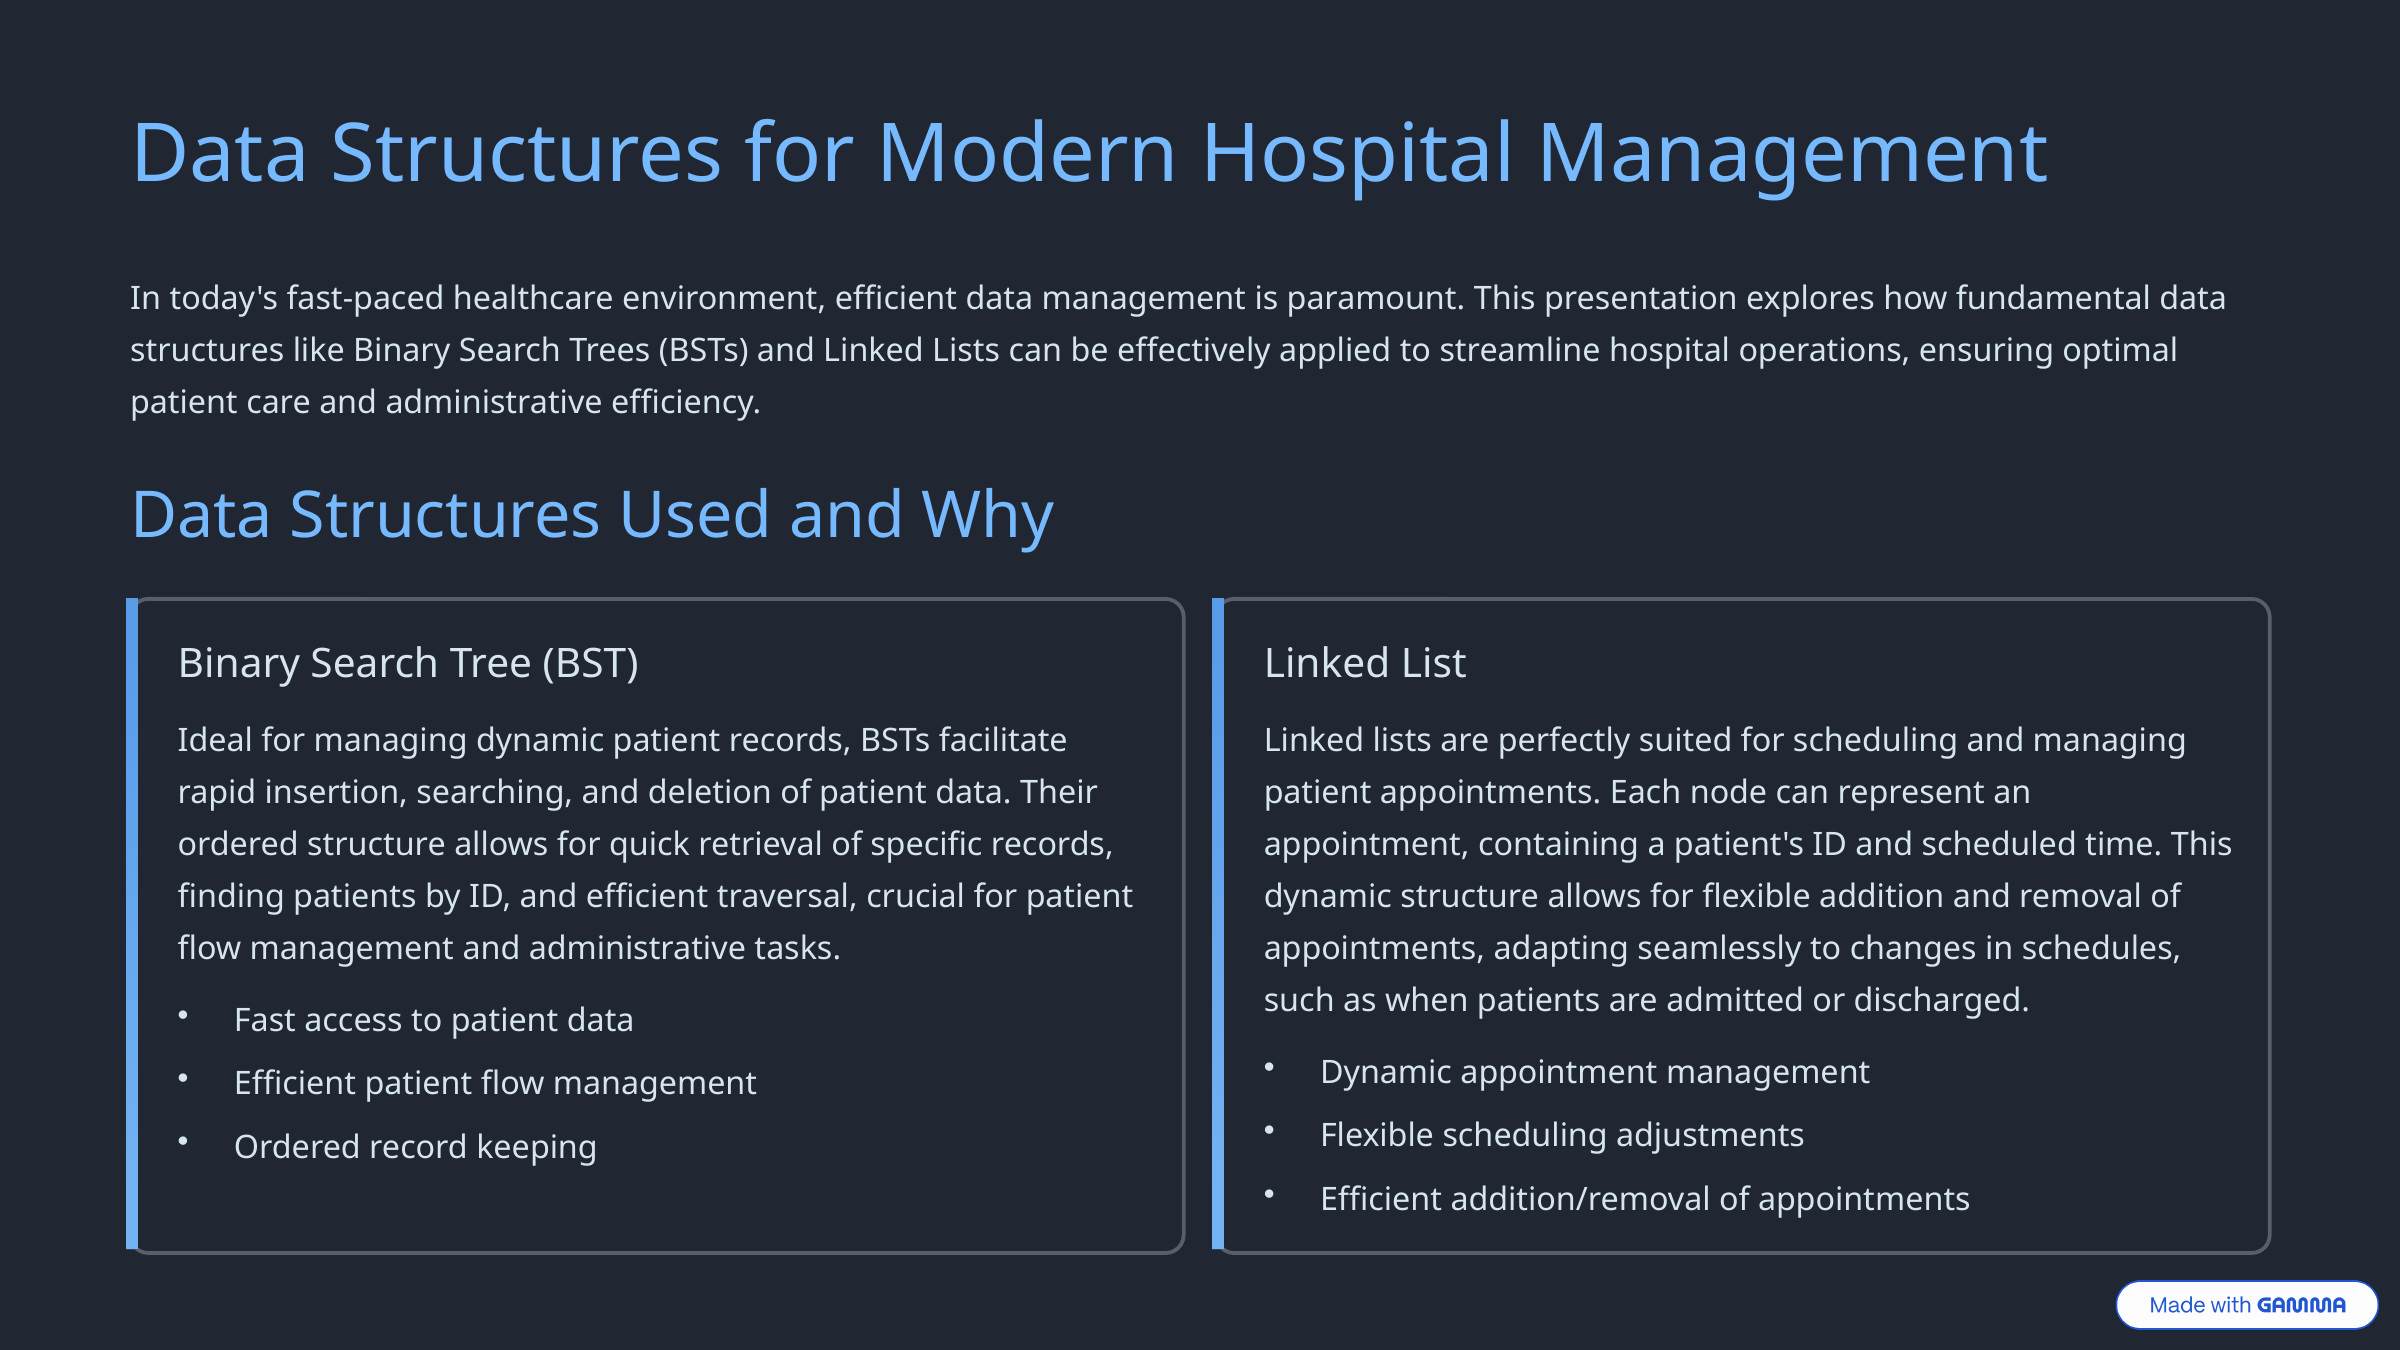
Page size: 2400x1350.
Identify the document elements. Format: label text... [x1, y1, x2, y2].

picture [2106, 1271, 2389, 1339]
text_box Linked List [1263, 635, 1671, 687]
text_box [1228, 598, 2270, 1254]
text_box Linked lists are perfectly suited for scheduling and managing patient appointments. Each node can represent an appointment, containing a patient's ID and scheduled time. This dynamic structure allows for flexible addition and removal of appointments, adapting seamlessly to changes in schedules, such as when patients are admitted or discharged. [1263, 705, 2234, 1019]
text_box Flexible scheduling adjustments [1263, 1101, 2234, 1154]
text_box Ordered record keeping [177, 1112, 1148, 1165]
text_box Ideal for managing dynamic patient records, BSTs facilitate rapid insertion, searching, and deletion of patient data. Their ordered structure allows for quick retrieval of specific records, finding patients by ID, and efficient traversal, crucial for patient flow management and administrative tasks. [177, 705, 1148, 967]
text_box [142, 598, 1184, 1254]
text_box Fast access to patient data [177, 985, 1148, 1038]
picture [126, 598, 142, 1254]
picture [1212, 598, 1228, 1254]
text_box Data Structures Used and Why [130, 468, 1066, 551]
text_box Binary Search Tree (BST) [177, 635, 660, 687]
text_box Dynamic appointment management [1263, 1037, 2234, 1090]
text_box In today's fast-paced healthcare environment, efficient data management is paramount. This presentation explores how fundamental data structures like Binary Search Trees (BSTs) and Linked Lists can be effectively applied to streamline hospital operations, ensuring optimal patient care and administrative efficiency. [130, 263, 2270, 420]
text_box Efficient patient flow management [177, 1049, 1148, 1102]
text_box Data Structures for Modern Hospital Management [130, 96, 2044, 199]
text_box Efficient addition/removal of appointments [1263, 1164, 2234, 1217]
